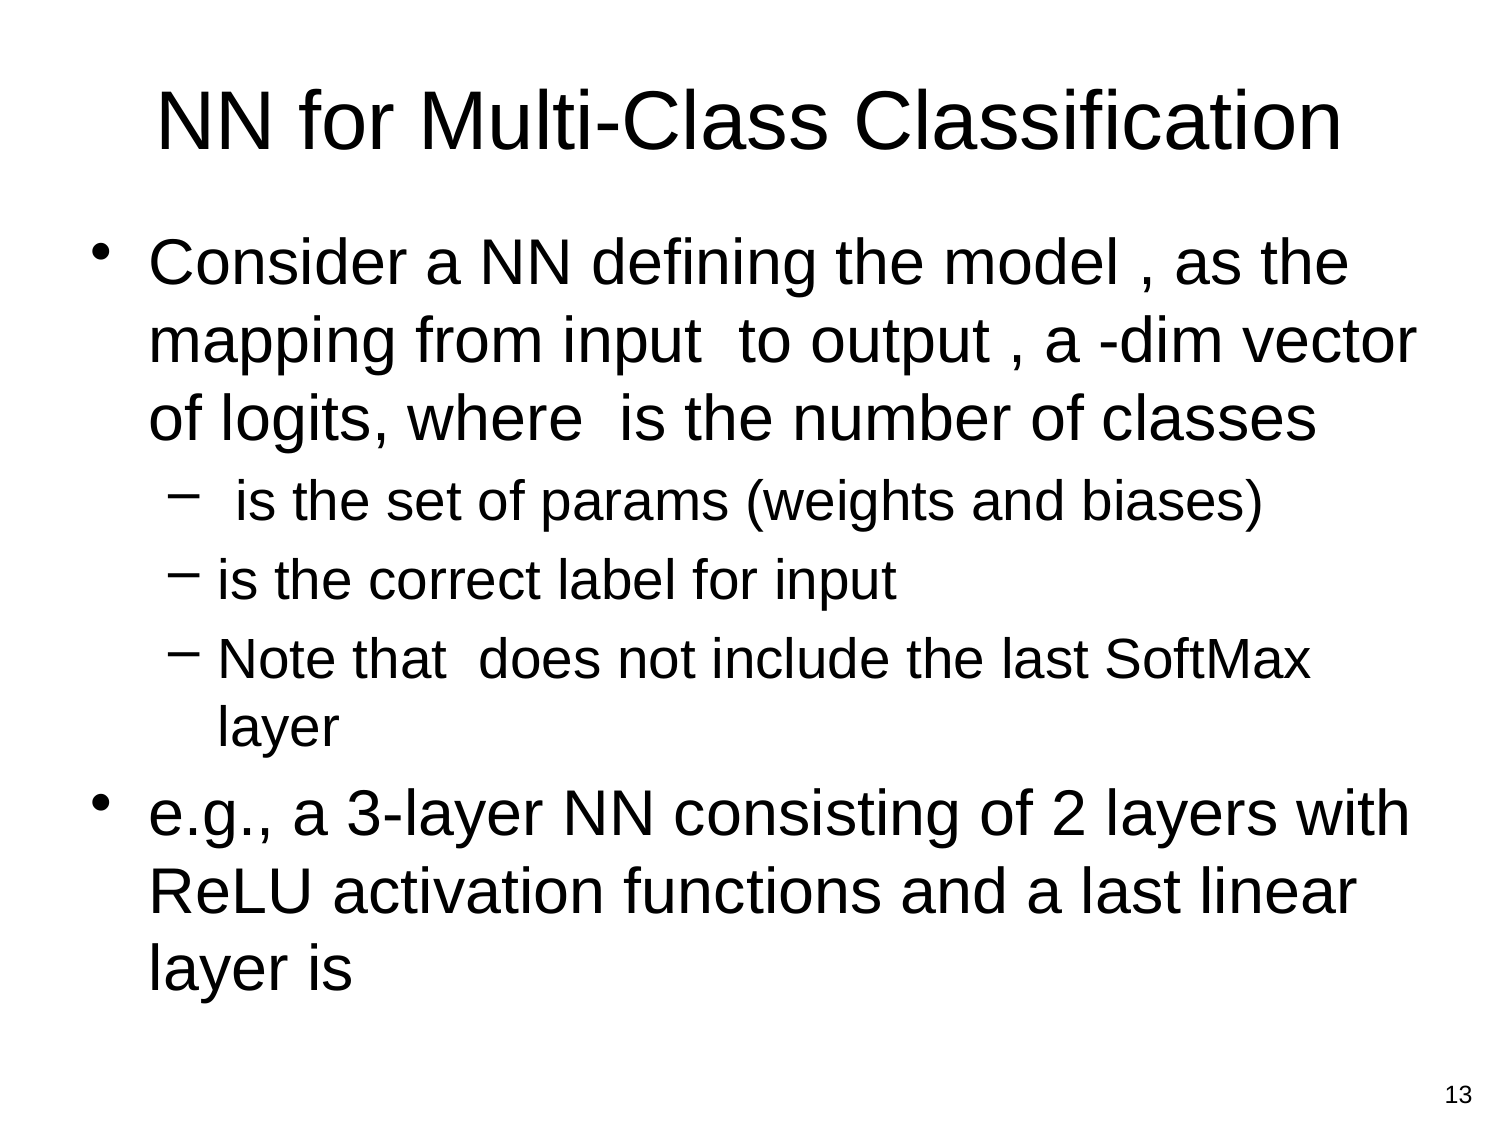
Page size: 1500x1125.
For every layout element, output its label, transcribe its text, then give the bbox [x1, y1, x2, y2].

slide_number 13 [1137, 1070, 1488, 1112]
title NN for Multi-Class Classification [74, 44, 1426, 188]
